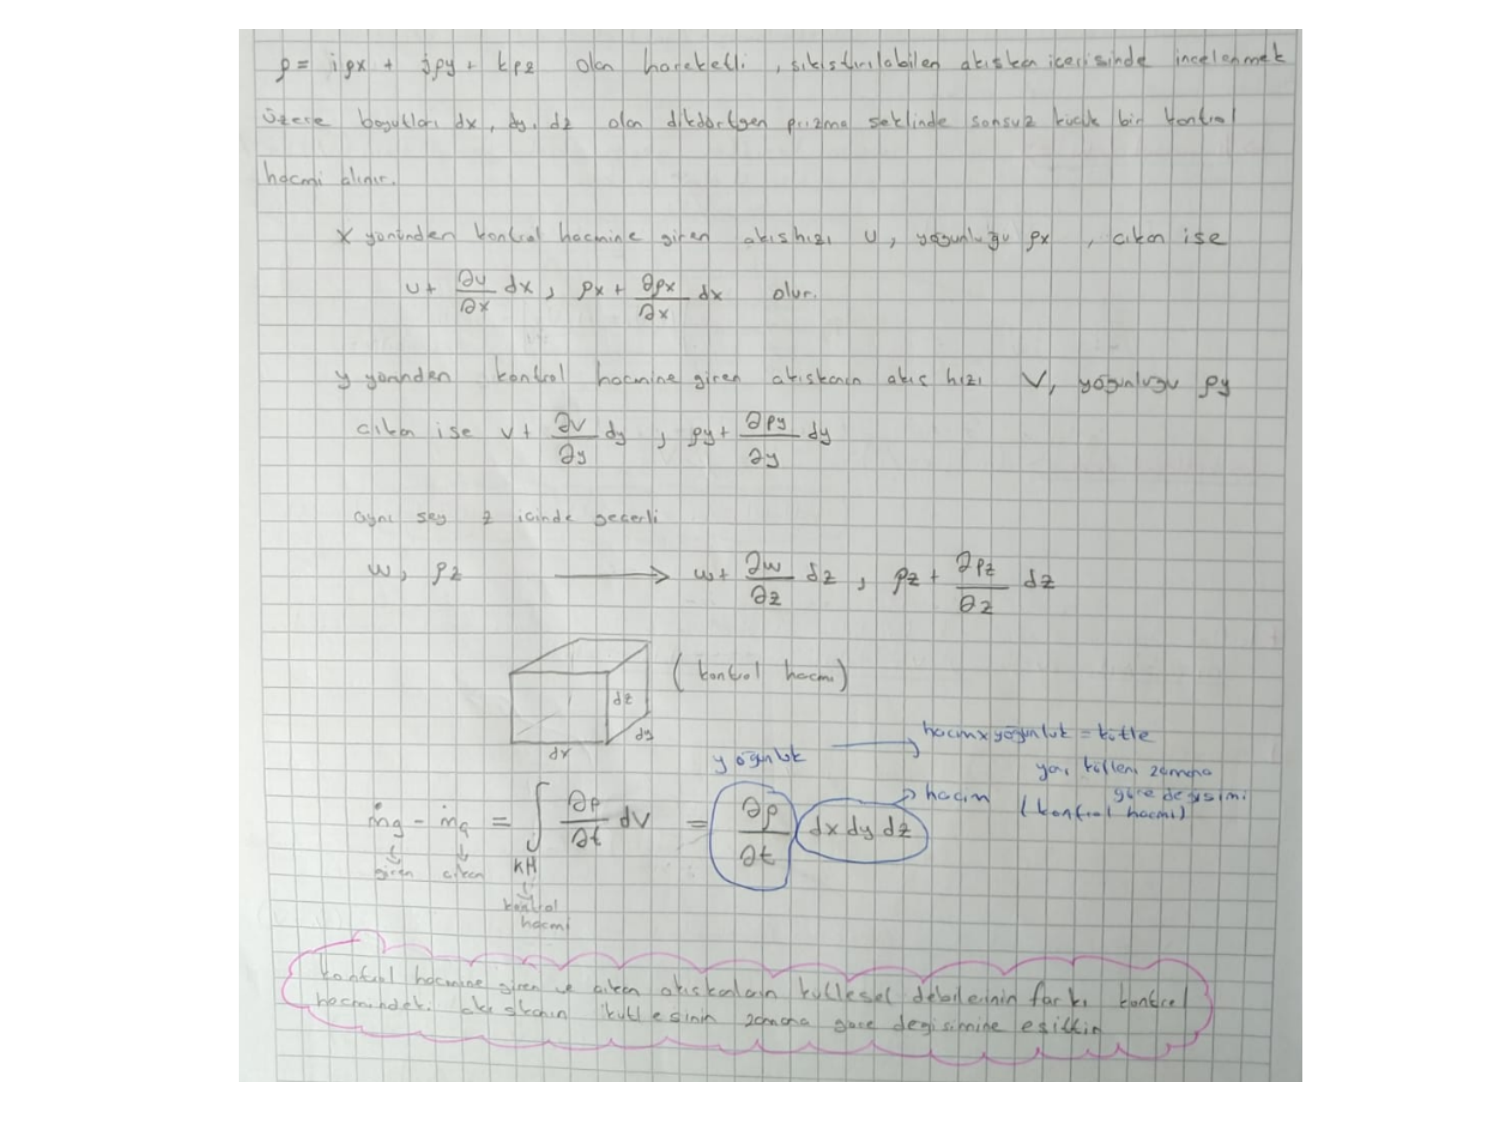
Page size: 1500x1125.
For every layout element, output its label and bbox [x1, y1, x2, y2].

picture [238, 23, 1303, 1088]
